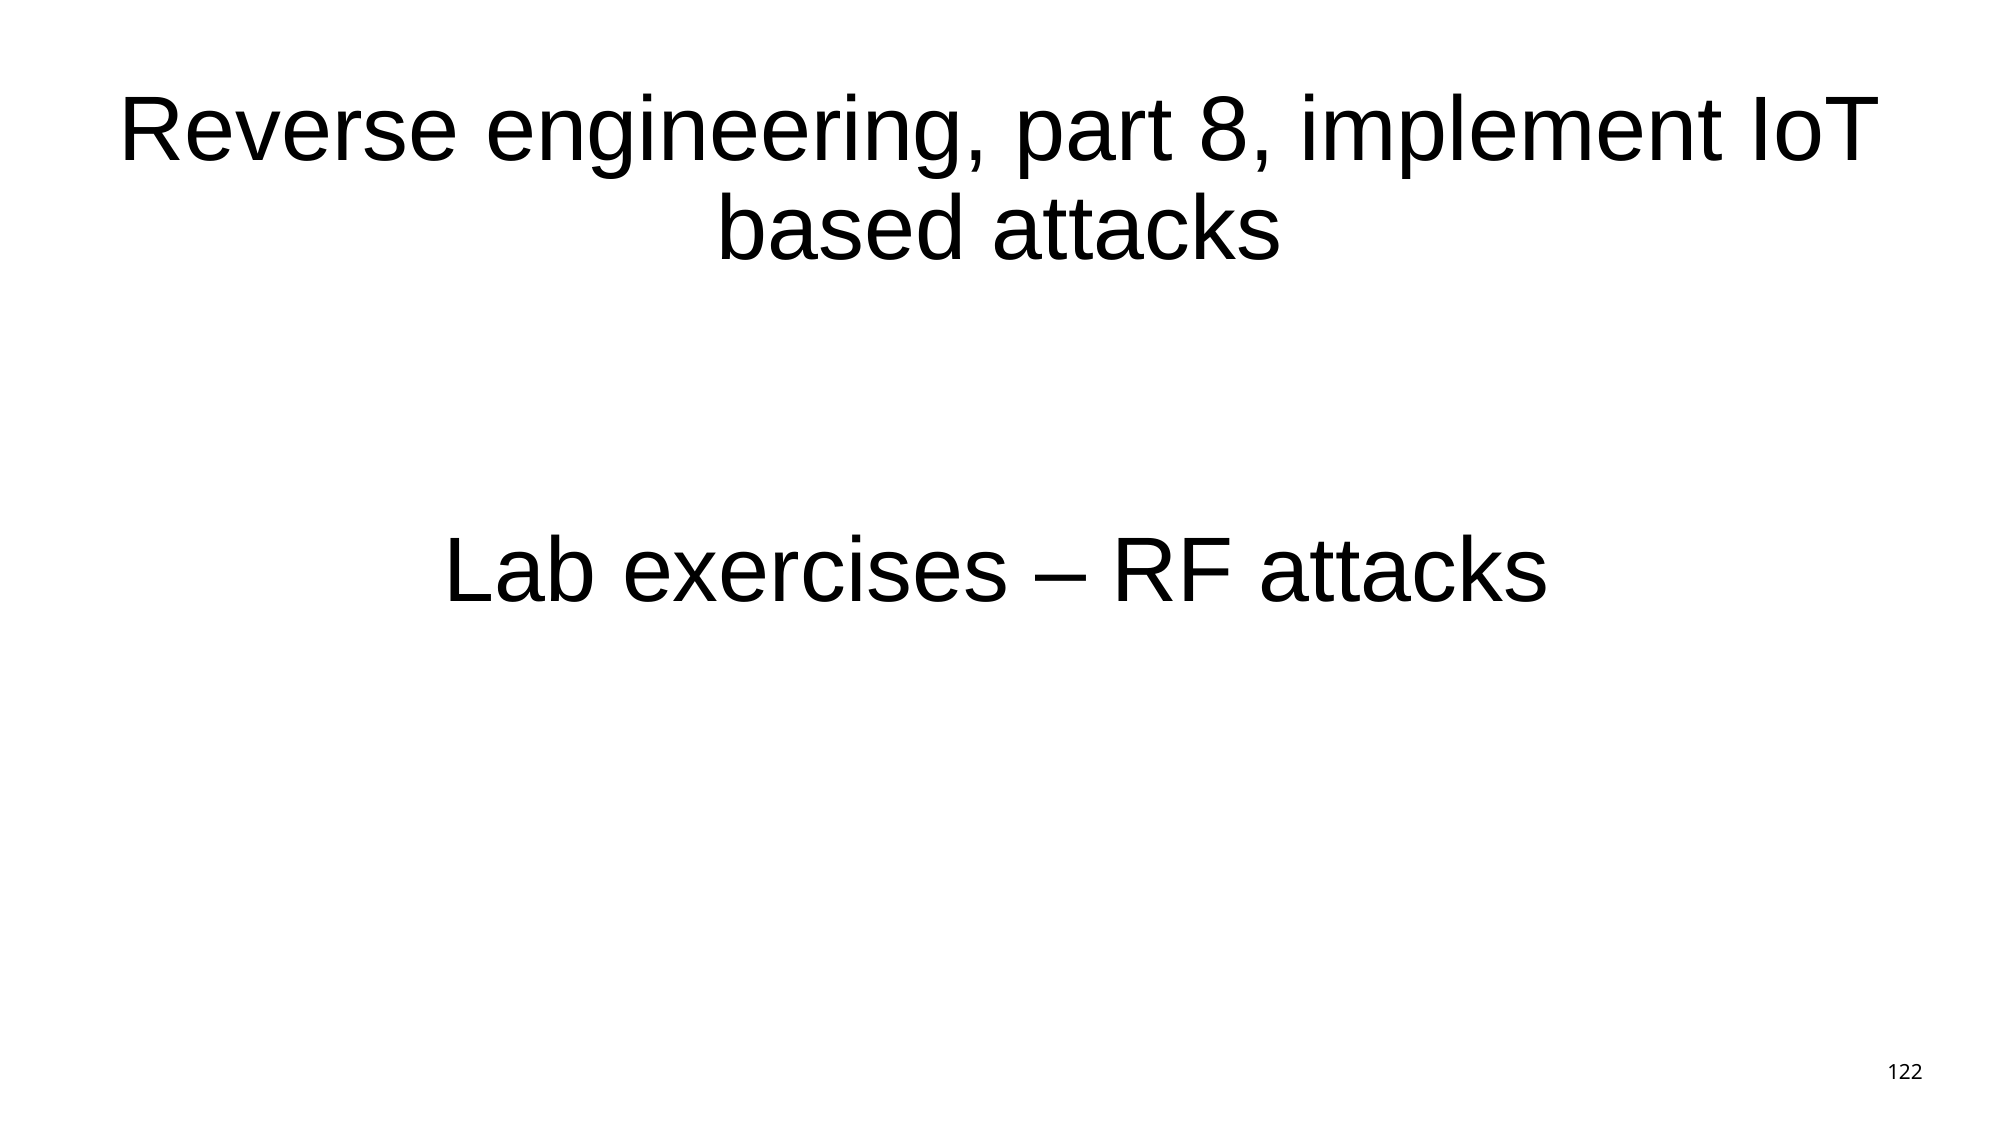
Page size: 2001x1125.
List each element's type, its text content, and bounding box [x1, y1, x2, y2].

title Reverse engineering, part 8, implement IoT based attacks [72, 109, 1928, 252]
list Lab exercises – RF attacks [85, 515, 1909, 754]
slide_number 122 [1855, 1042, 1955, 1103]
